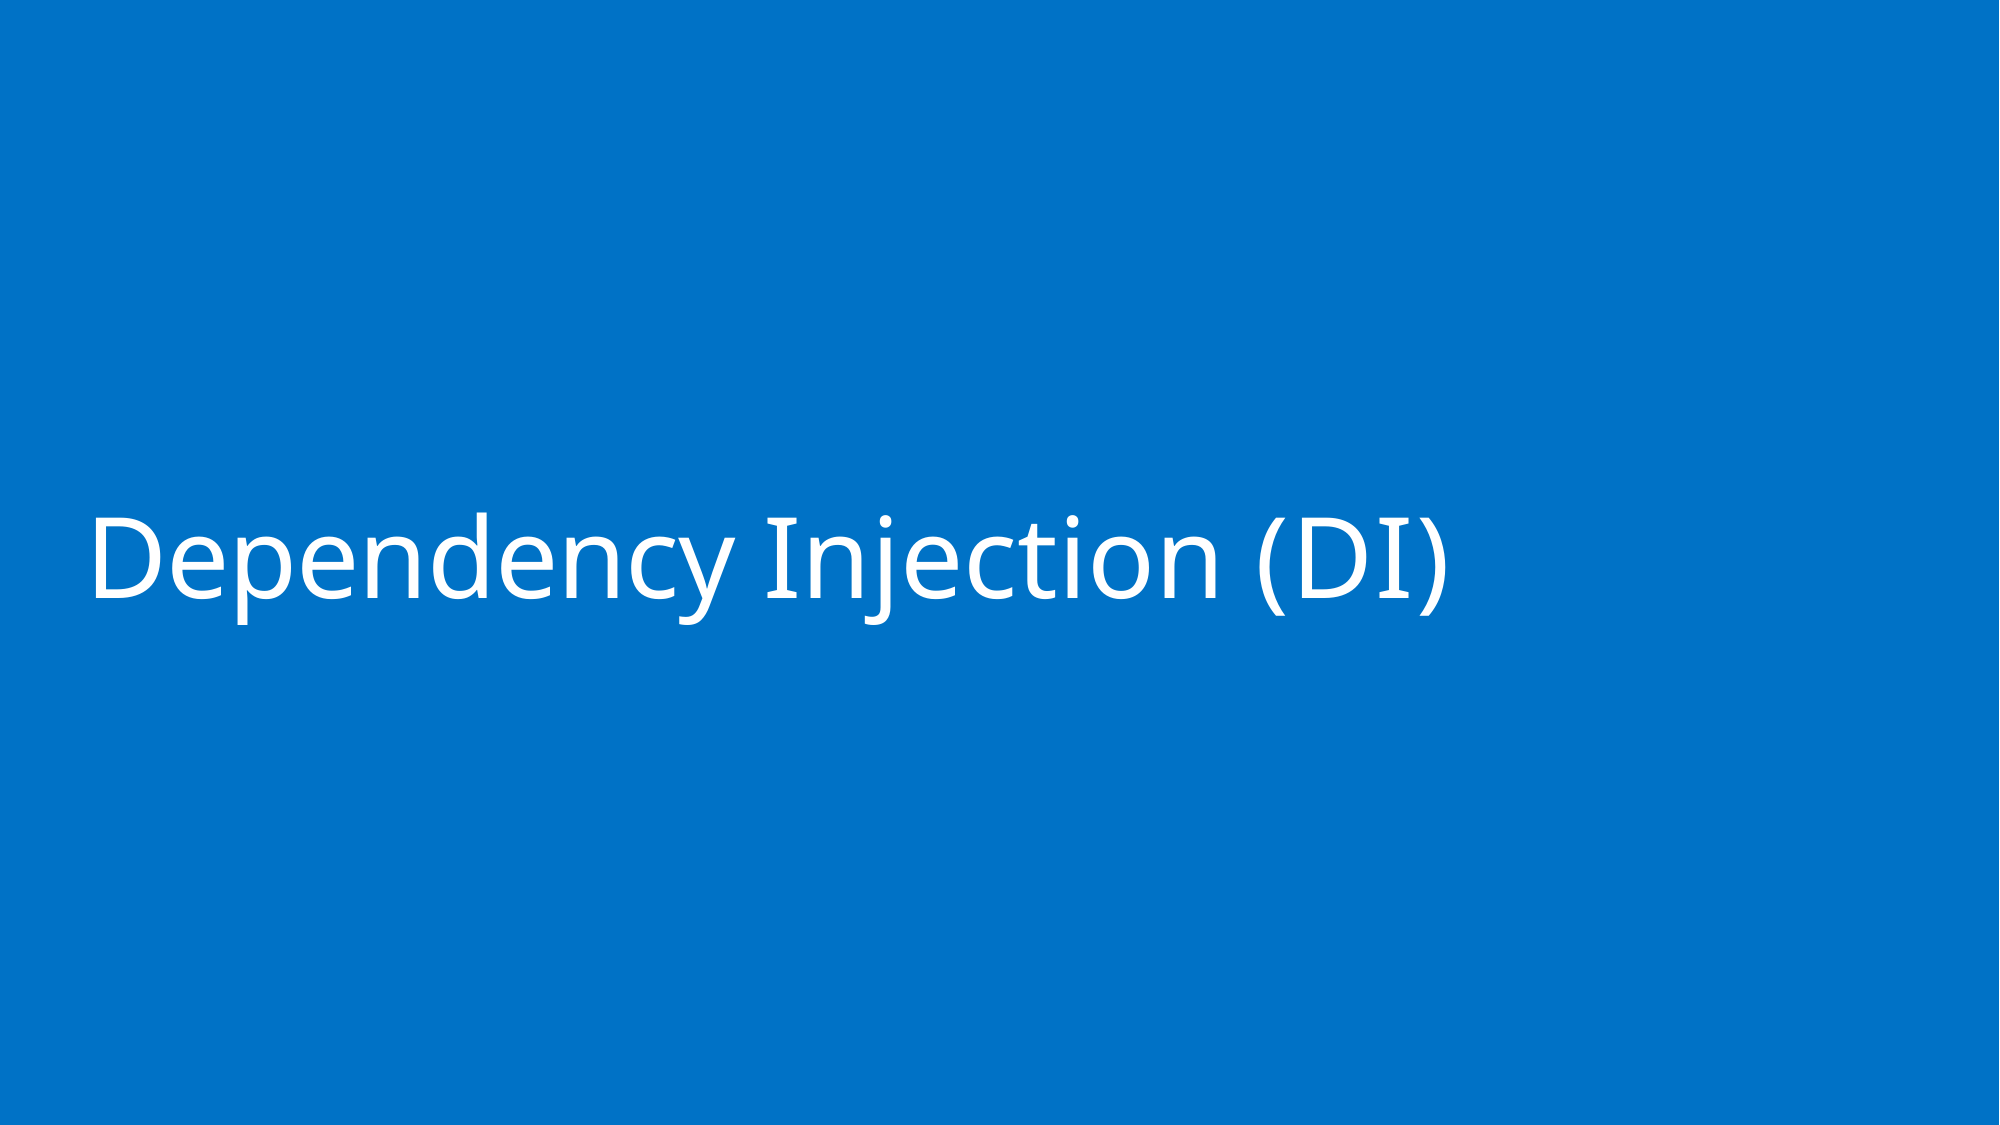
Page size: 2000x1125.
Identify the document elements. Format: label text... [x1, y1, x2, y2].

title Dependency Injection (DI) [85, 501, 1914, 624]
